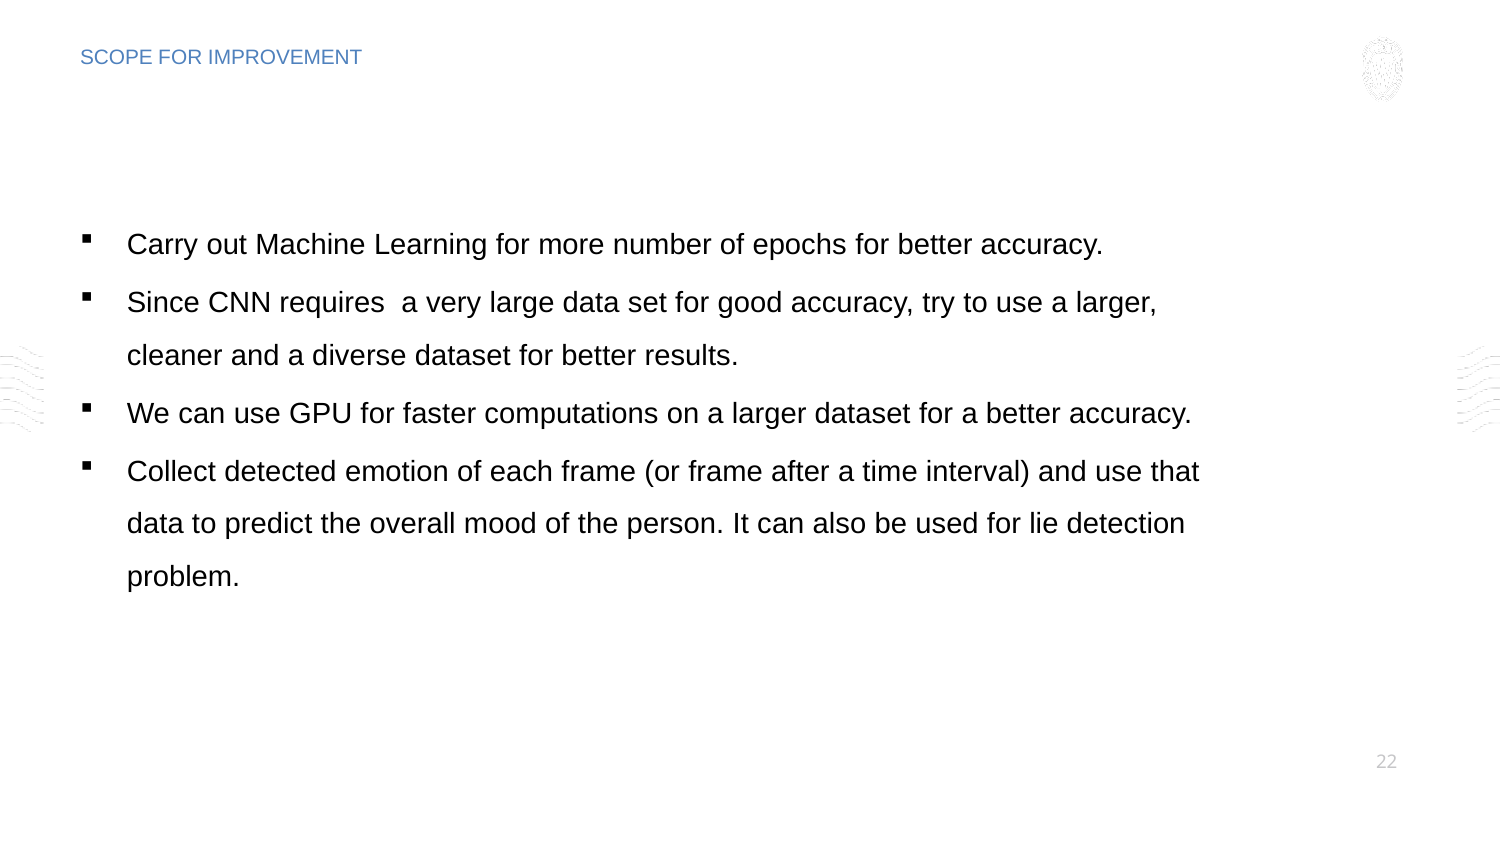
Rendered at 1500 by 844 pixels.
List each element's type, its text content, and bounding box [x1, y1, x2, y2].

list SCOPE FOR IMPROVEMENT [65, 35, 846, 92]
list Carry out Machine Learning for more number of epochs for better accuracy. Since CNN requires a very large data set for good accuracy, try to use a larger, cleaner and a diverse dataset for better results. We can use GPU for faster computations on a larger dataset for a better accuracy. Collect detected emotion of each frame (or frame after a time interval) and use that data to predict the overall mood of the person. It can also be used for lie detection problem. [65, 200, 1252, 347]
